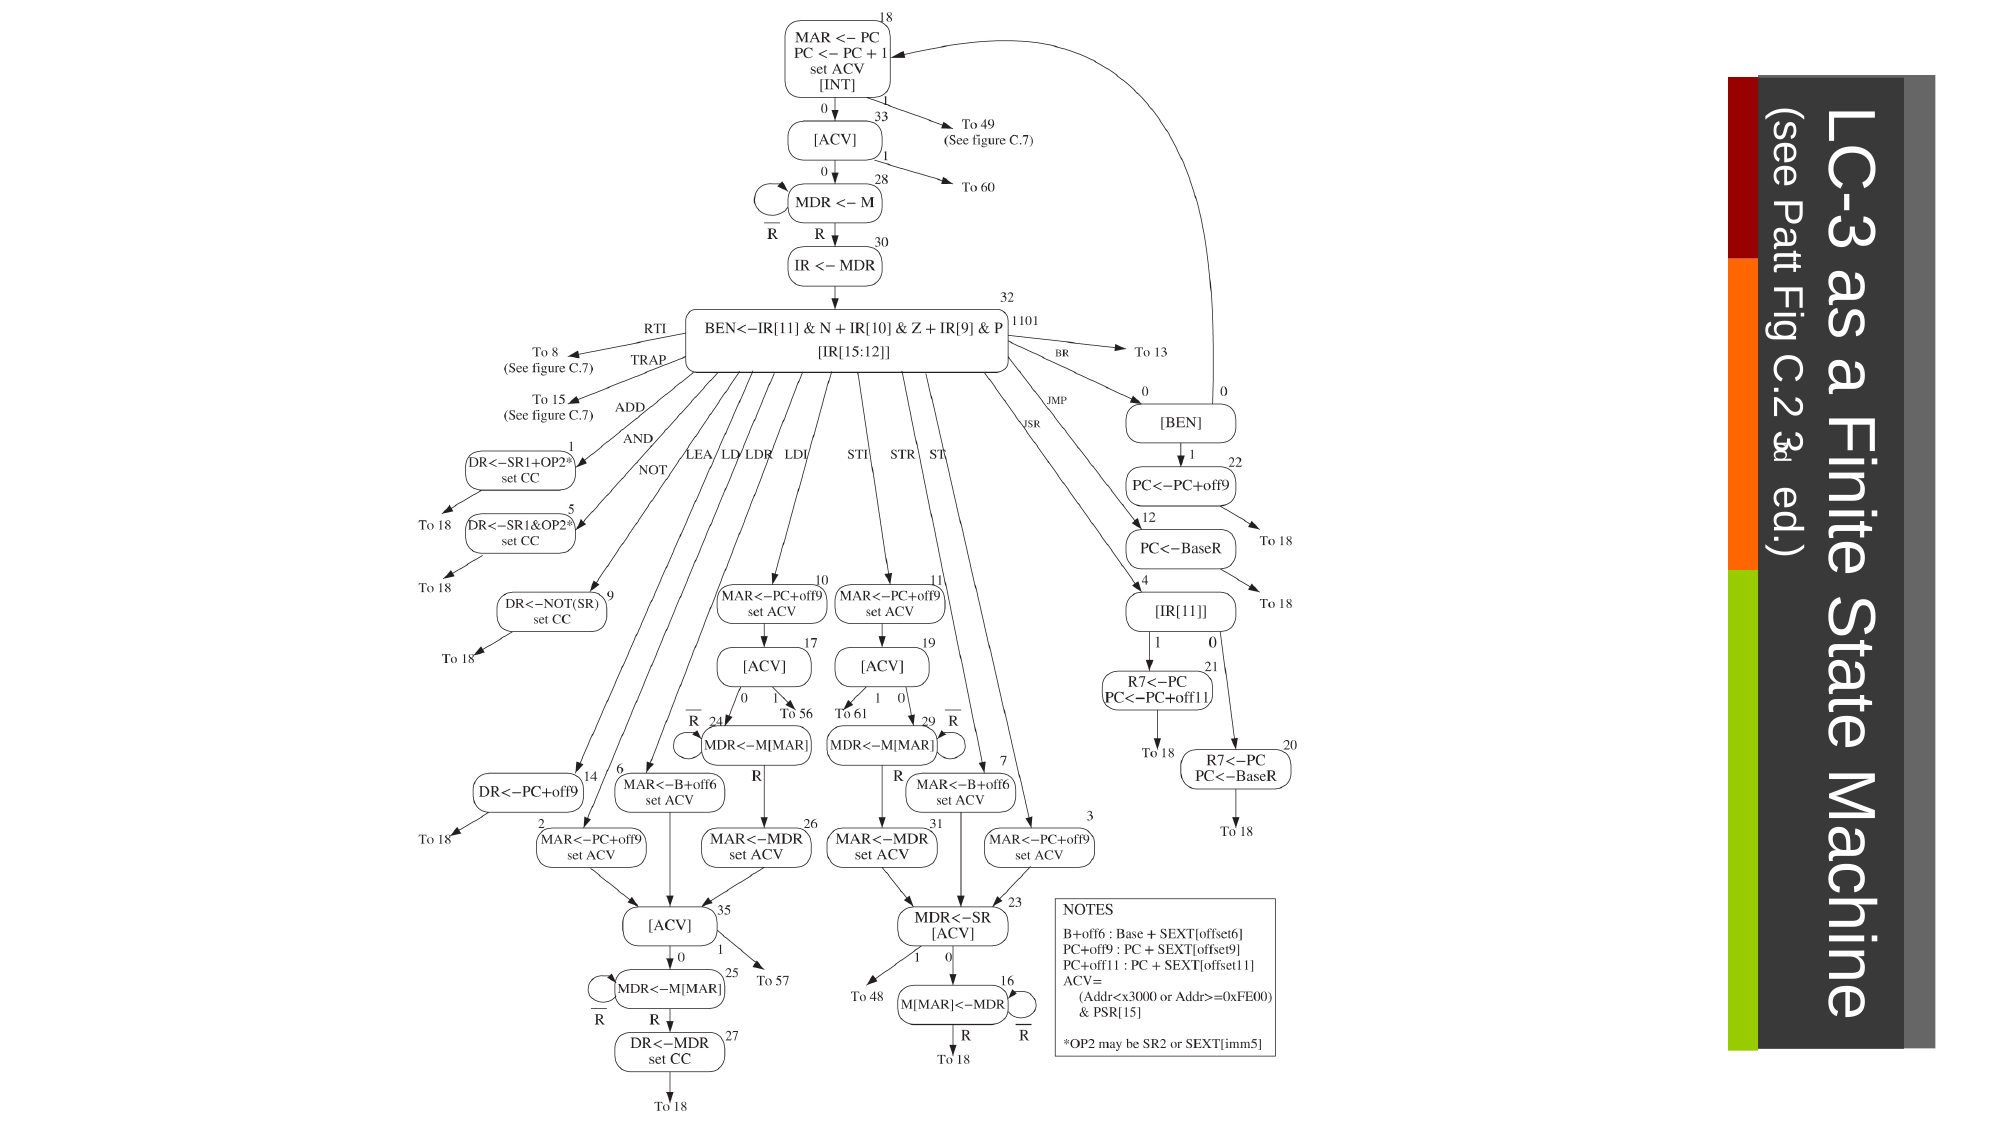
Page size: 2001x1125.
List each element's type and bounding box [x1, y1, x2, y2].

title [1758, 77, 1904, 1049]
picture [415, 11, 1300, 1114]
